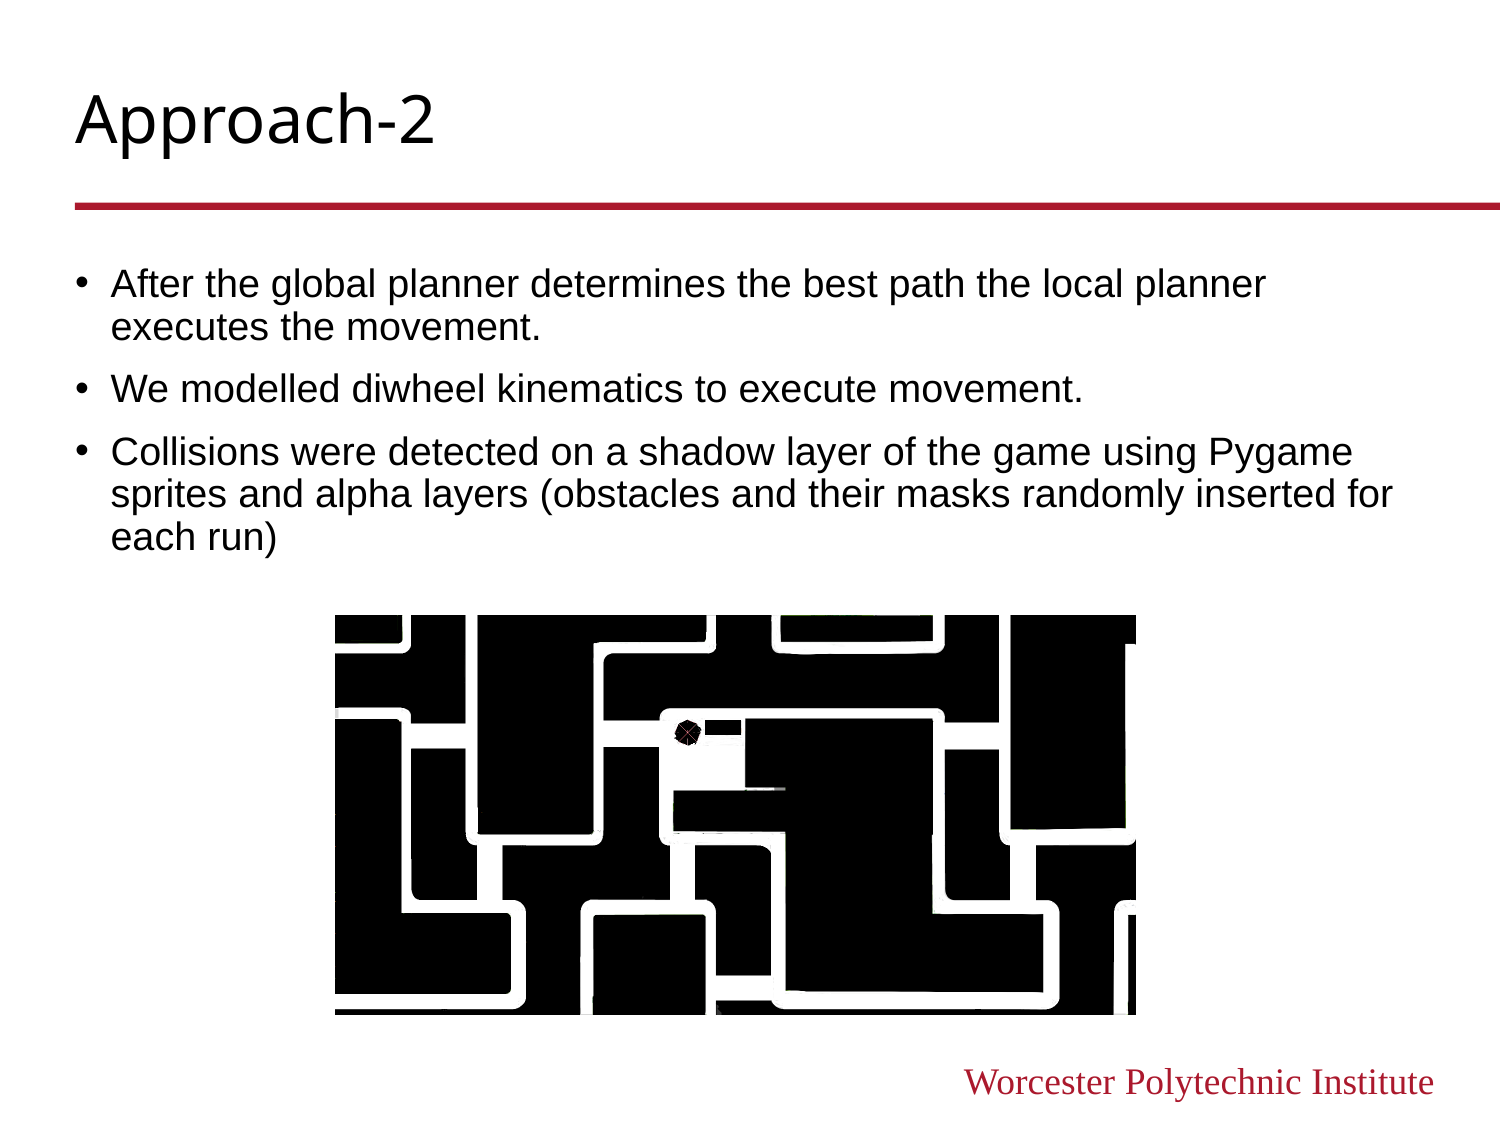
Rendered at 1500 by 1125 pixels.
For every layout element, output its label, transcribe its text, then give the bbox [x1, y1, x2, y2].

picture [335, 614, 1136, 1016]
list After the global planner determines the best path the local planner executes the movement. We modelled diwheel kinematics to execute movement. Collisions were detected on a shadow layer of the game using Pygame sprites and alpha layers (obstacles and their masks randomly inserted for each run) [75, 263, 1425, 561]
title Approach-2 [75, 56, 1425, 188]
